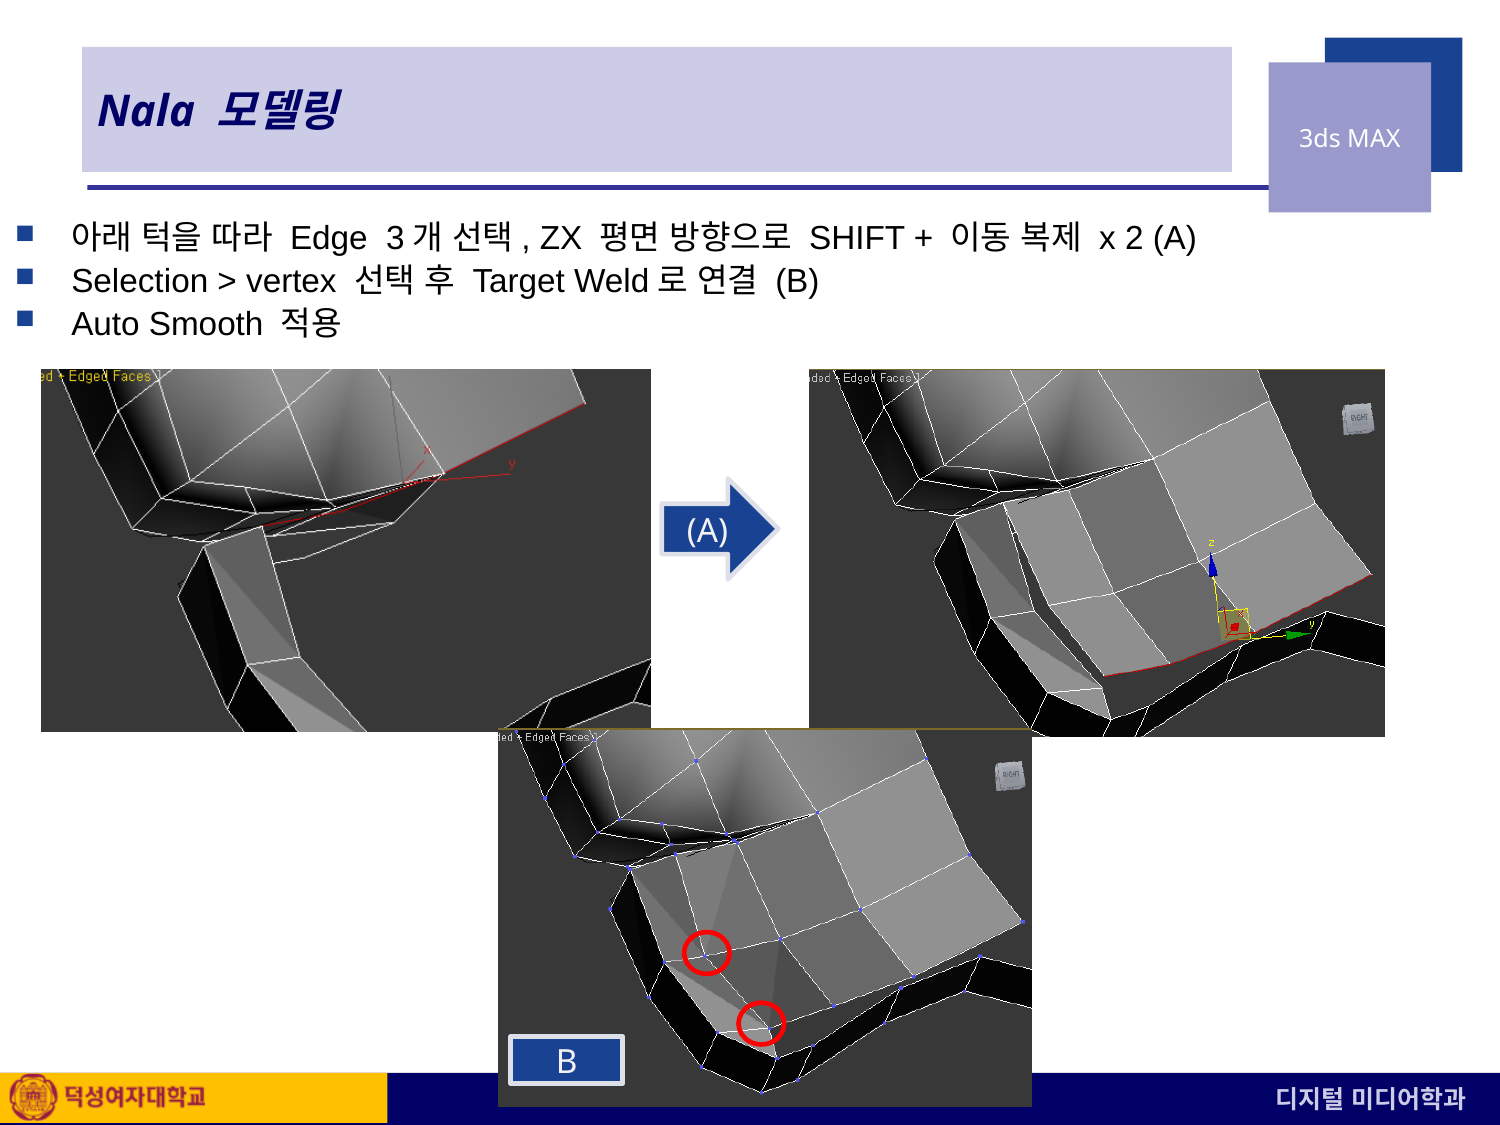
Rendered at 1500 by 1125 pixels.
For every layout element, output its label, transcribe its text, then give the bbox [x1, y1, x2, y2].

text_box 아래 턱을 따라 Edge 3개 선택, ZX 평면 방향으로 SHIFT + 이동 복제 x 2 (A) Selection > vertex 선택 후 Target Weld로 연결 (B) Auto Smooth 적용 [3, 215, 1491, 838]
title Nala 모델링 [81, 46, 1233, 173]
picture [41, 369, 1385, 1107]
picture [0, 1034, 229, 1125]
text_box (A) [661, 478, 779, 580]
